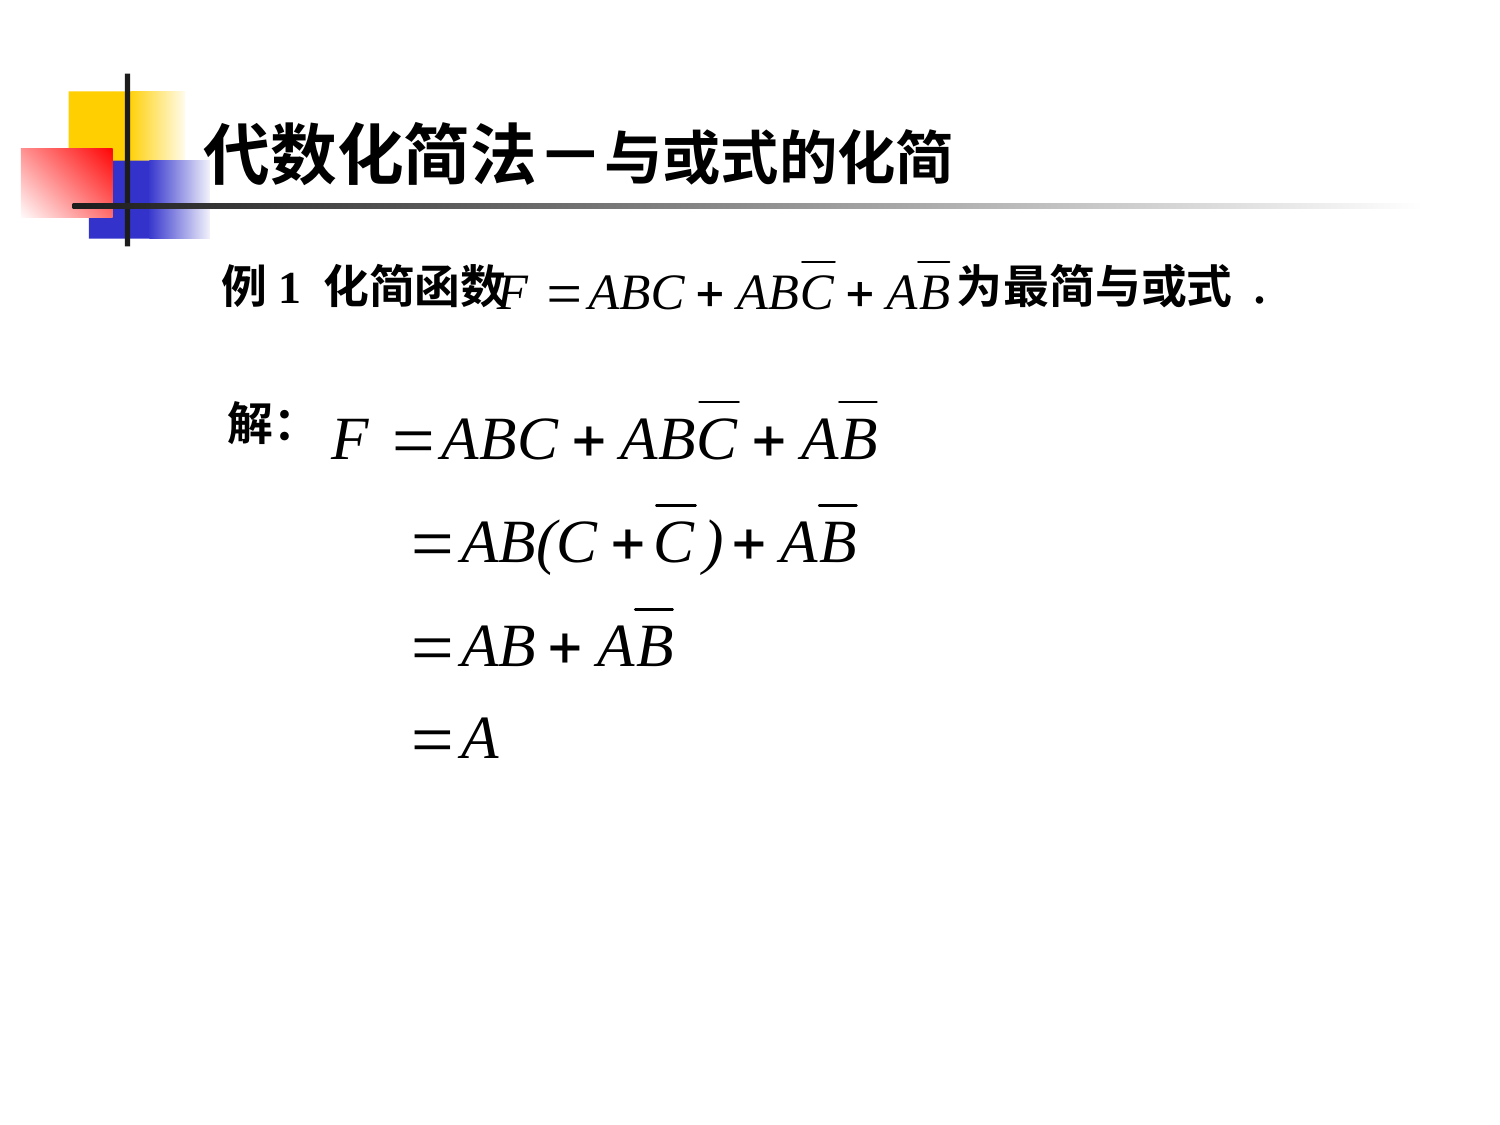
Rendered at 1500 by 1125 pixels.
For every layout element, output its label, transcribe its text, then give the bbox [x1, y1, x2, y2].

text_box 例1 化简函数 为最简与或式 . [206, 249, 486, 320]
text_box 例1 化简函数 为最简与或式 . [959, 249, 1281, 320]
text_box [320, 390, 888, 770]
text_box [487, 249, 959, 323]
title 代数化简法－与或式的化简 [188, 12, 1468, 200]
text_box 解： [213, 387, 335, 458]
